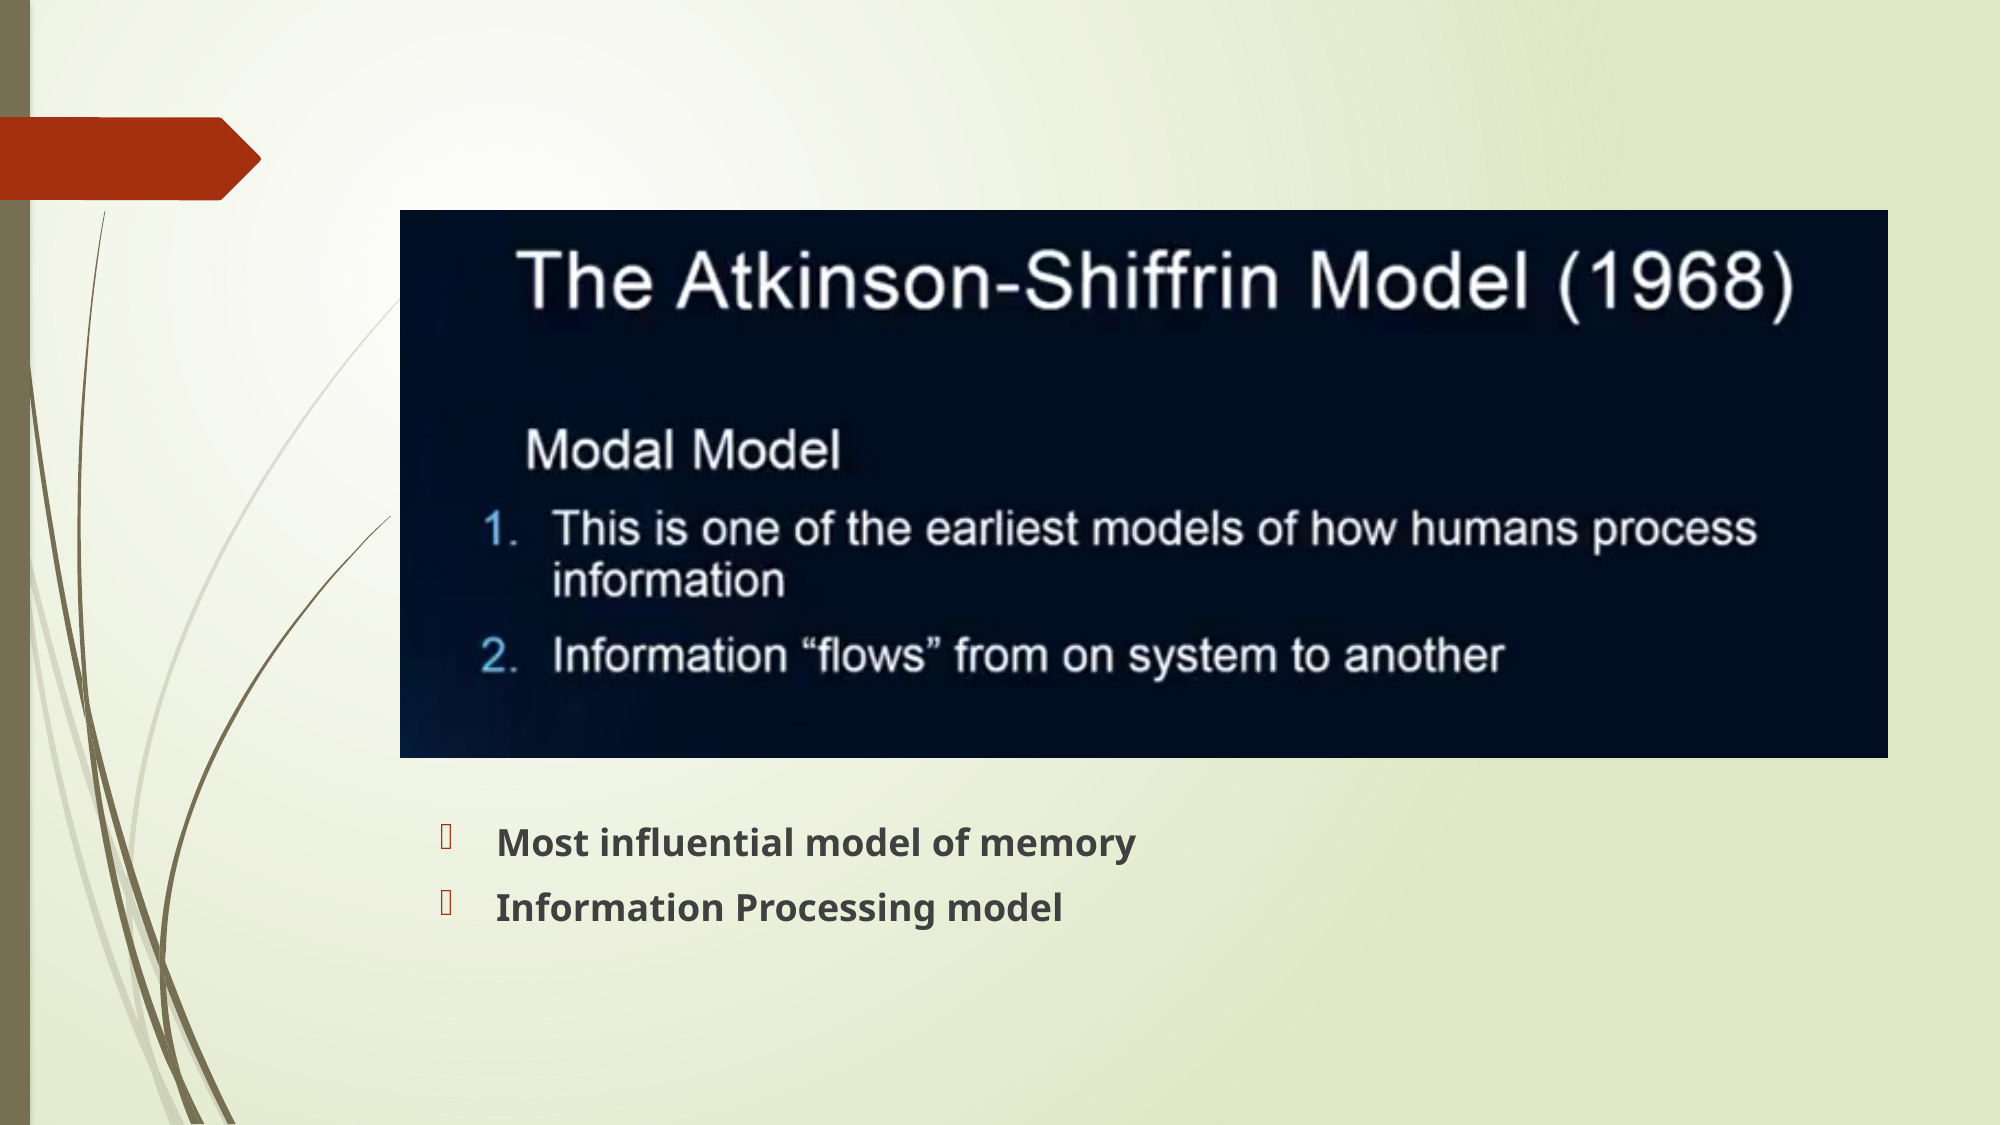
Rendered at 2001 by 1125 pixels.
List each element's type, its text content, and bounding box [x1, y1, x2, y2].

picture [400, 210, 1888, 758]
list Most influential model of memory Information Processing model [424, 764, 1888, 970]
